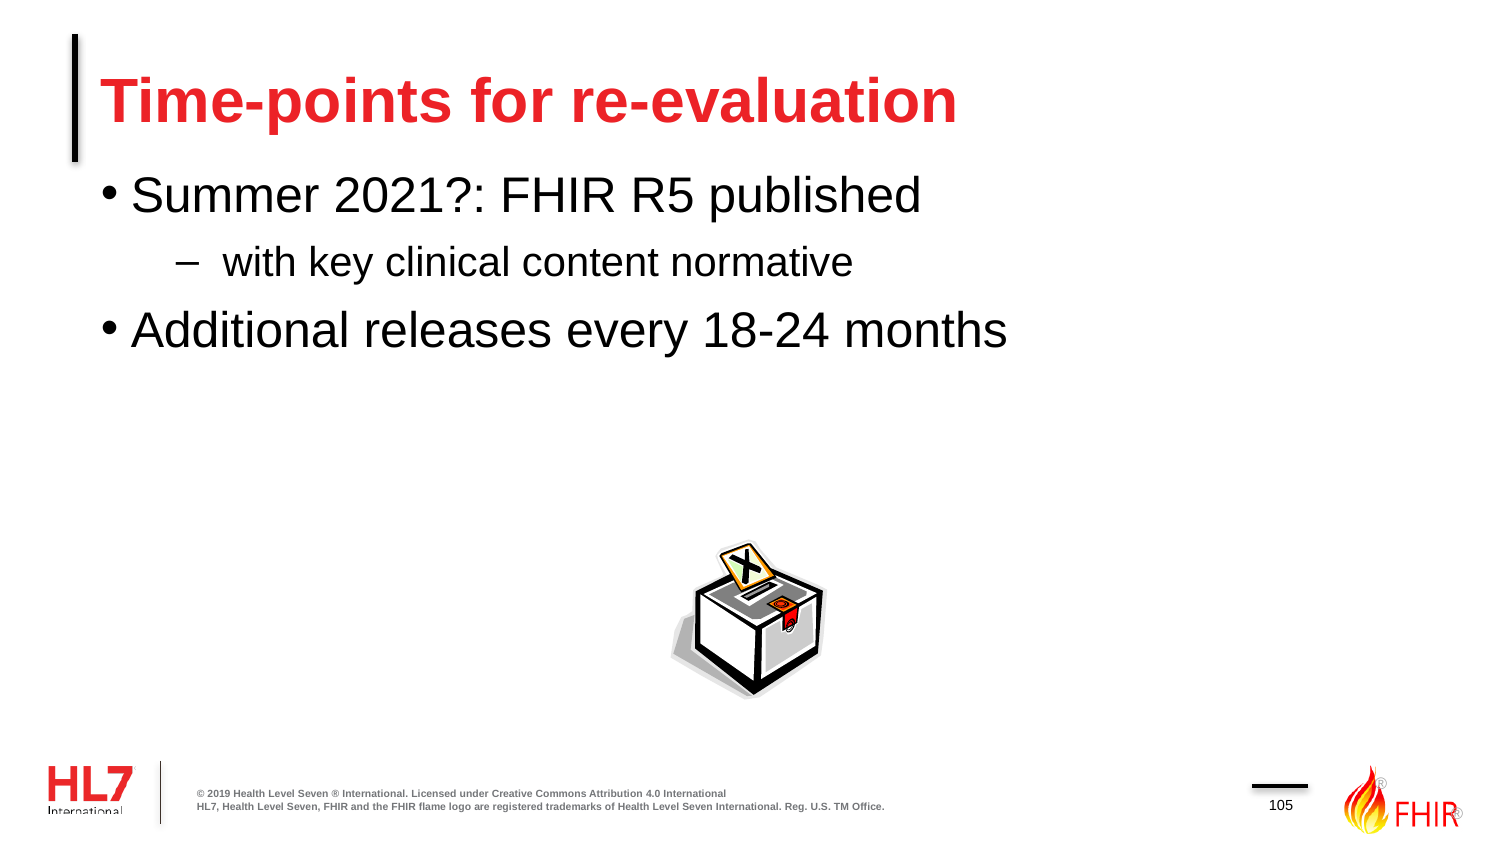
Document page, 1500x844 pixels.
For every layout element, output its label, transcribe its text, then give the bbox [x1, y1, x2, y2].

list Summer 2021?: FHIR R5 published with key clinical content normative Additional releases every 18-24 months [100, 162, 1451, 731]
picture [670, 536, 830, 703]
picture [1339, 760, 1463, 837]
slide_number 105 [1258, 786, 1304, 813]
footer © 2019 Health Level Seven ® International. Licensed under Creative Commons Attribution 4.0 International HL7, Health Level Seven, FHIR and the FHIR flame logo are registered trademarks of Health Level Seven International. Reg. U.S. TM Office. [196, 786, 941, 813]
title Time-points for re-evaluation [100, 33, 1451, 162]
